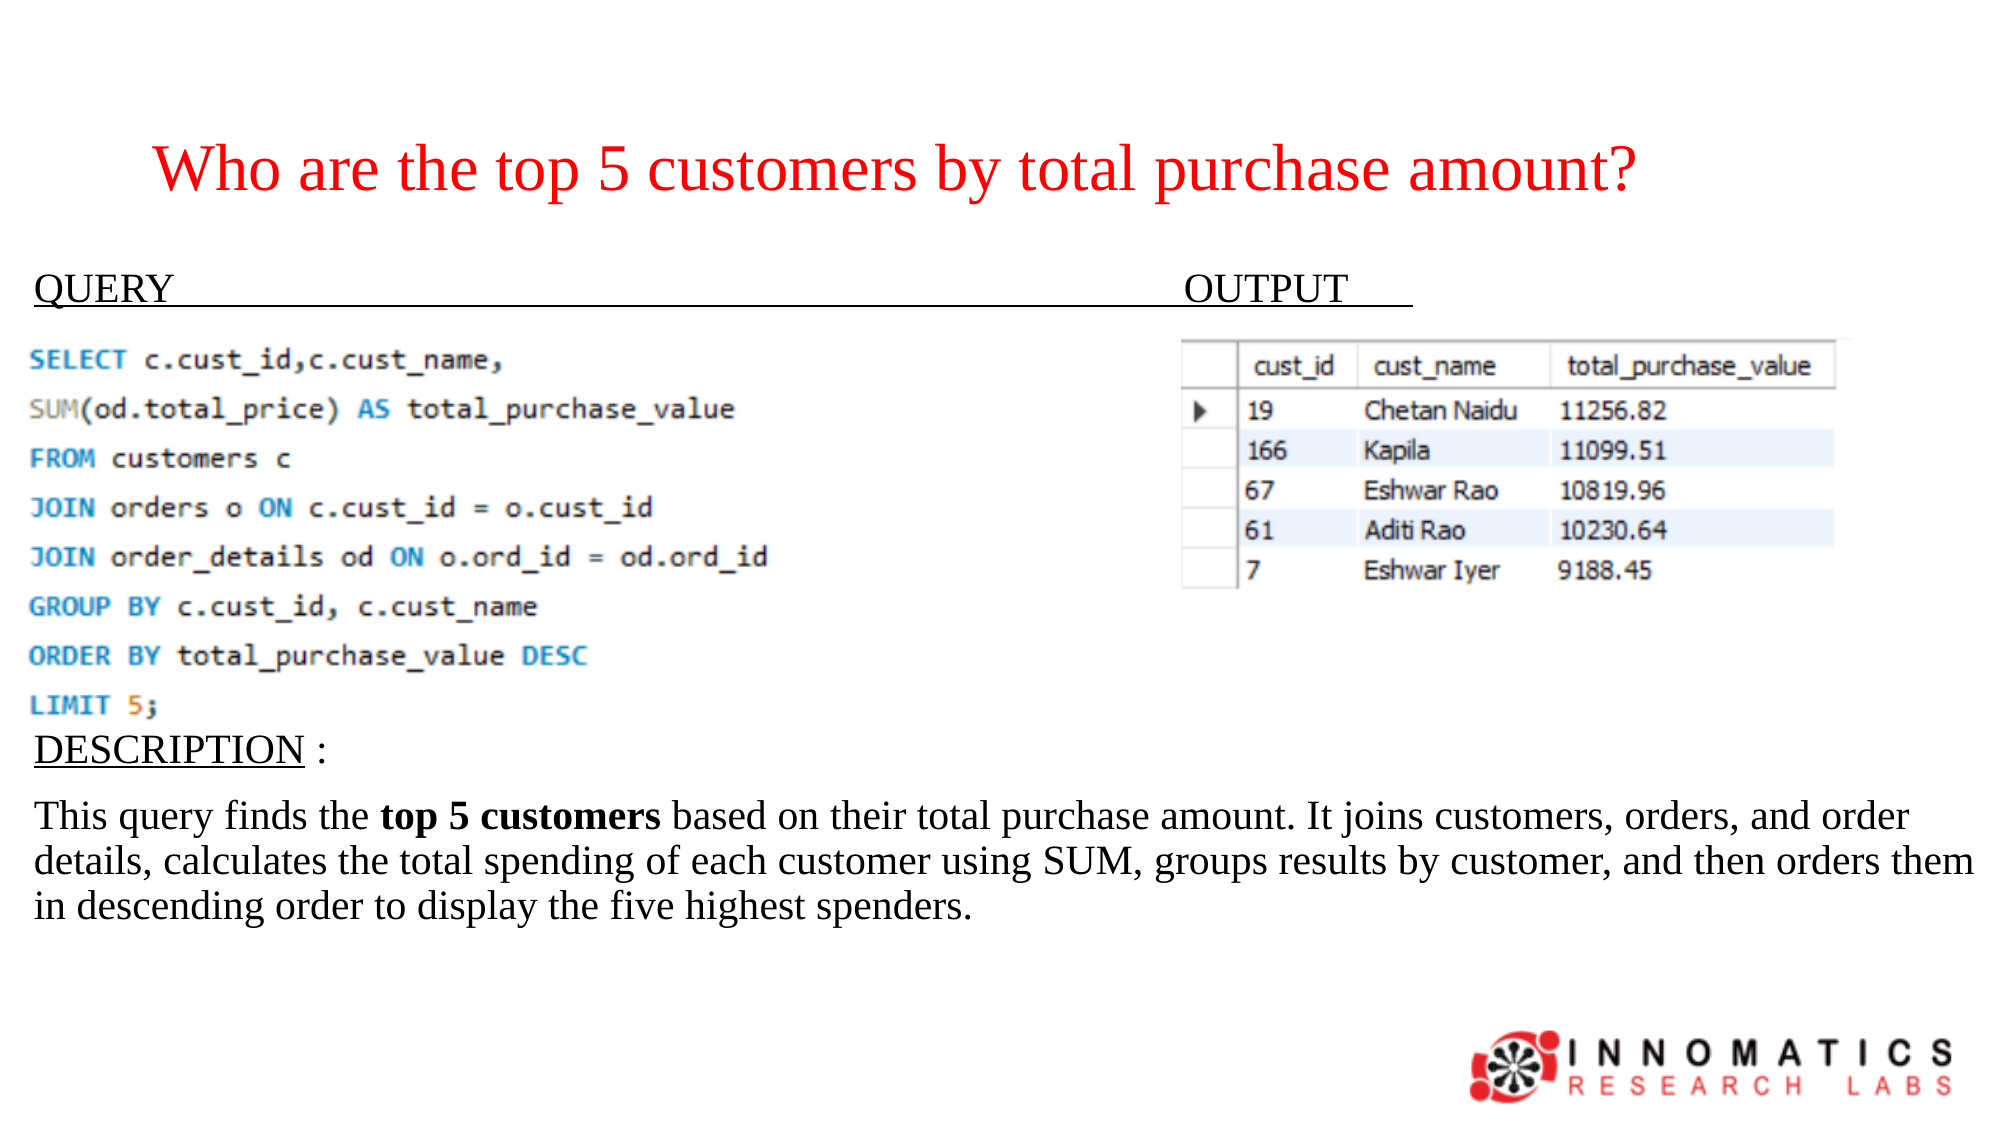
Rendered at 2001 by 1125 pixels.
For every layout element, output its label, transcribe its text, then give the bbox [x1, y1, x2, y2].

picture [1181, 337, 1853, 615]
picture [1445, 1014, 1975, 1125]
list OUTPUT [1149, 258, 2000, 1014]
title Who are the top 5 customers by total purchase amount? [137, 59, 1863, 258]
list QUERY DESCRIPTION : This query finds the top 5 customers based on their total purchase amount. It joins customers, orders, and order details, calculates the total spending of each customer using SUM, groups results by customer, and then orders them in descending order to display the five highest spenders. [0, 258, 1149, 1014]
picture [24, 332, 776, 722]
